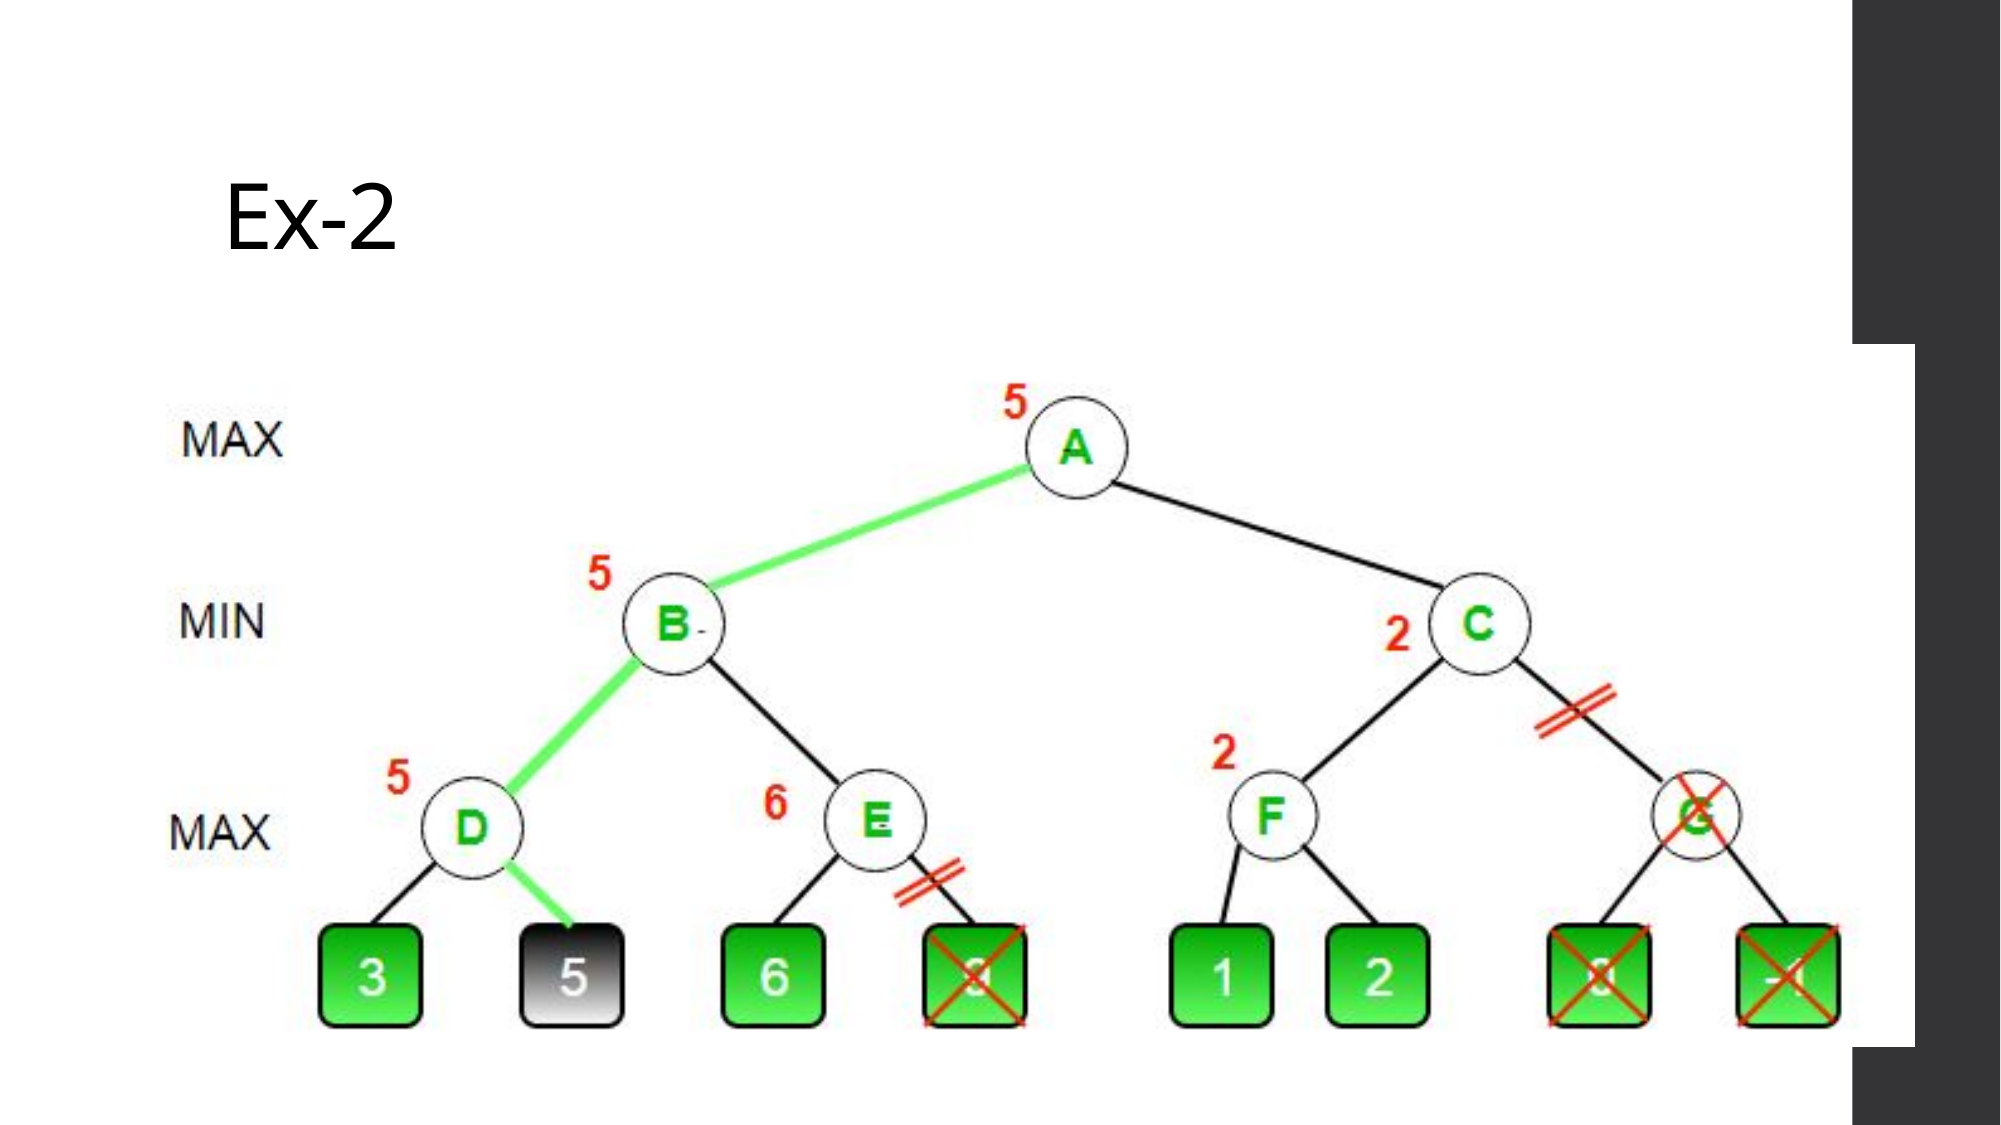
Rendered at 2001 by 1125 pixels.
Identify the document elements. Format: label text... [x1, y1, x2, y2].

title Ex-2 [206, 60, 1797, 278]
picture [127, 344, 1915, 1047]
